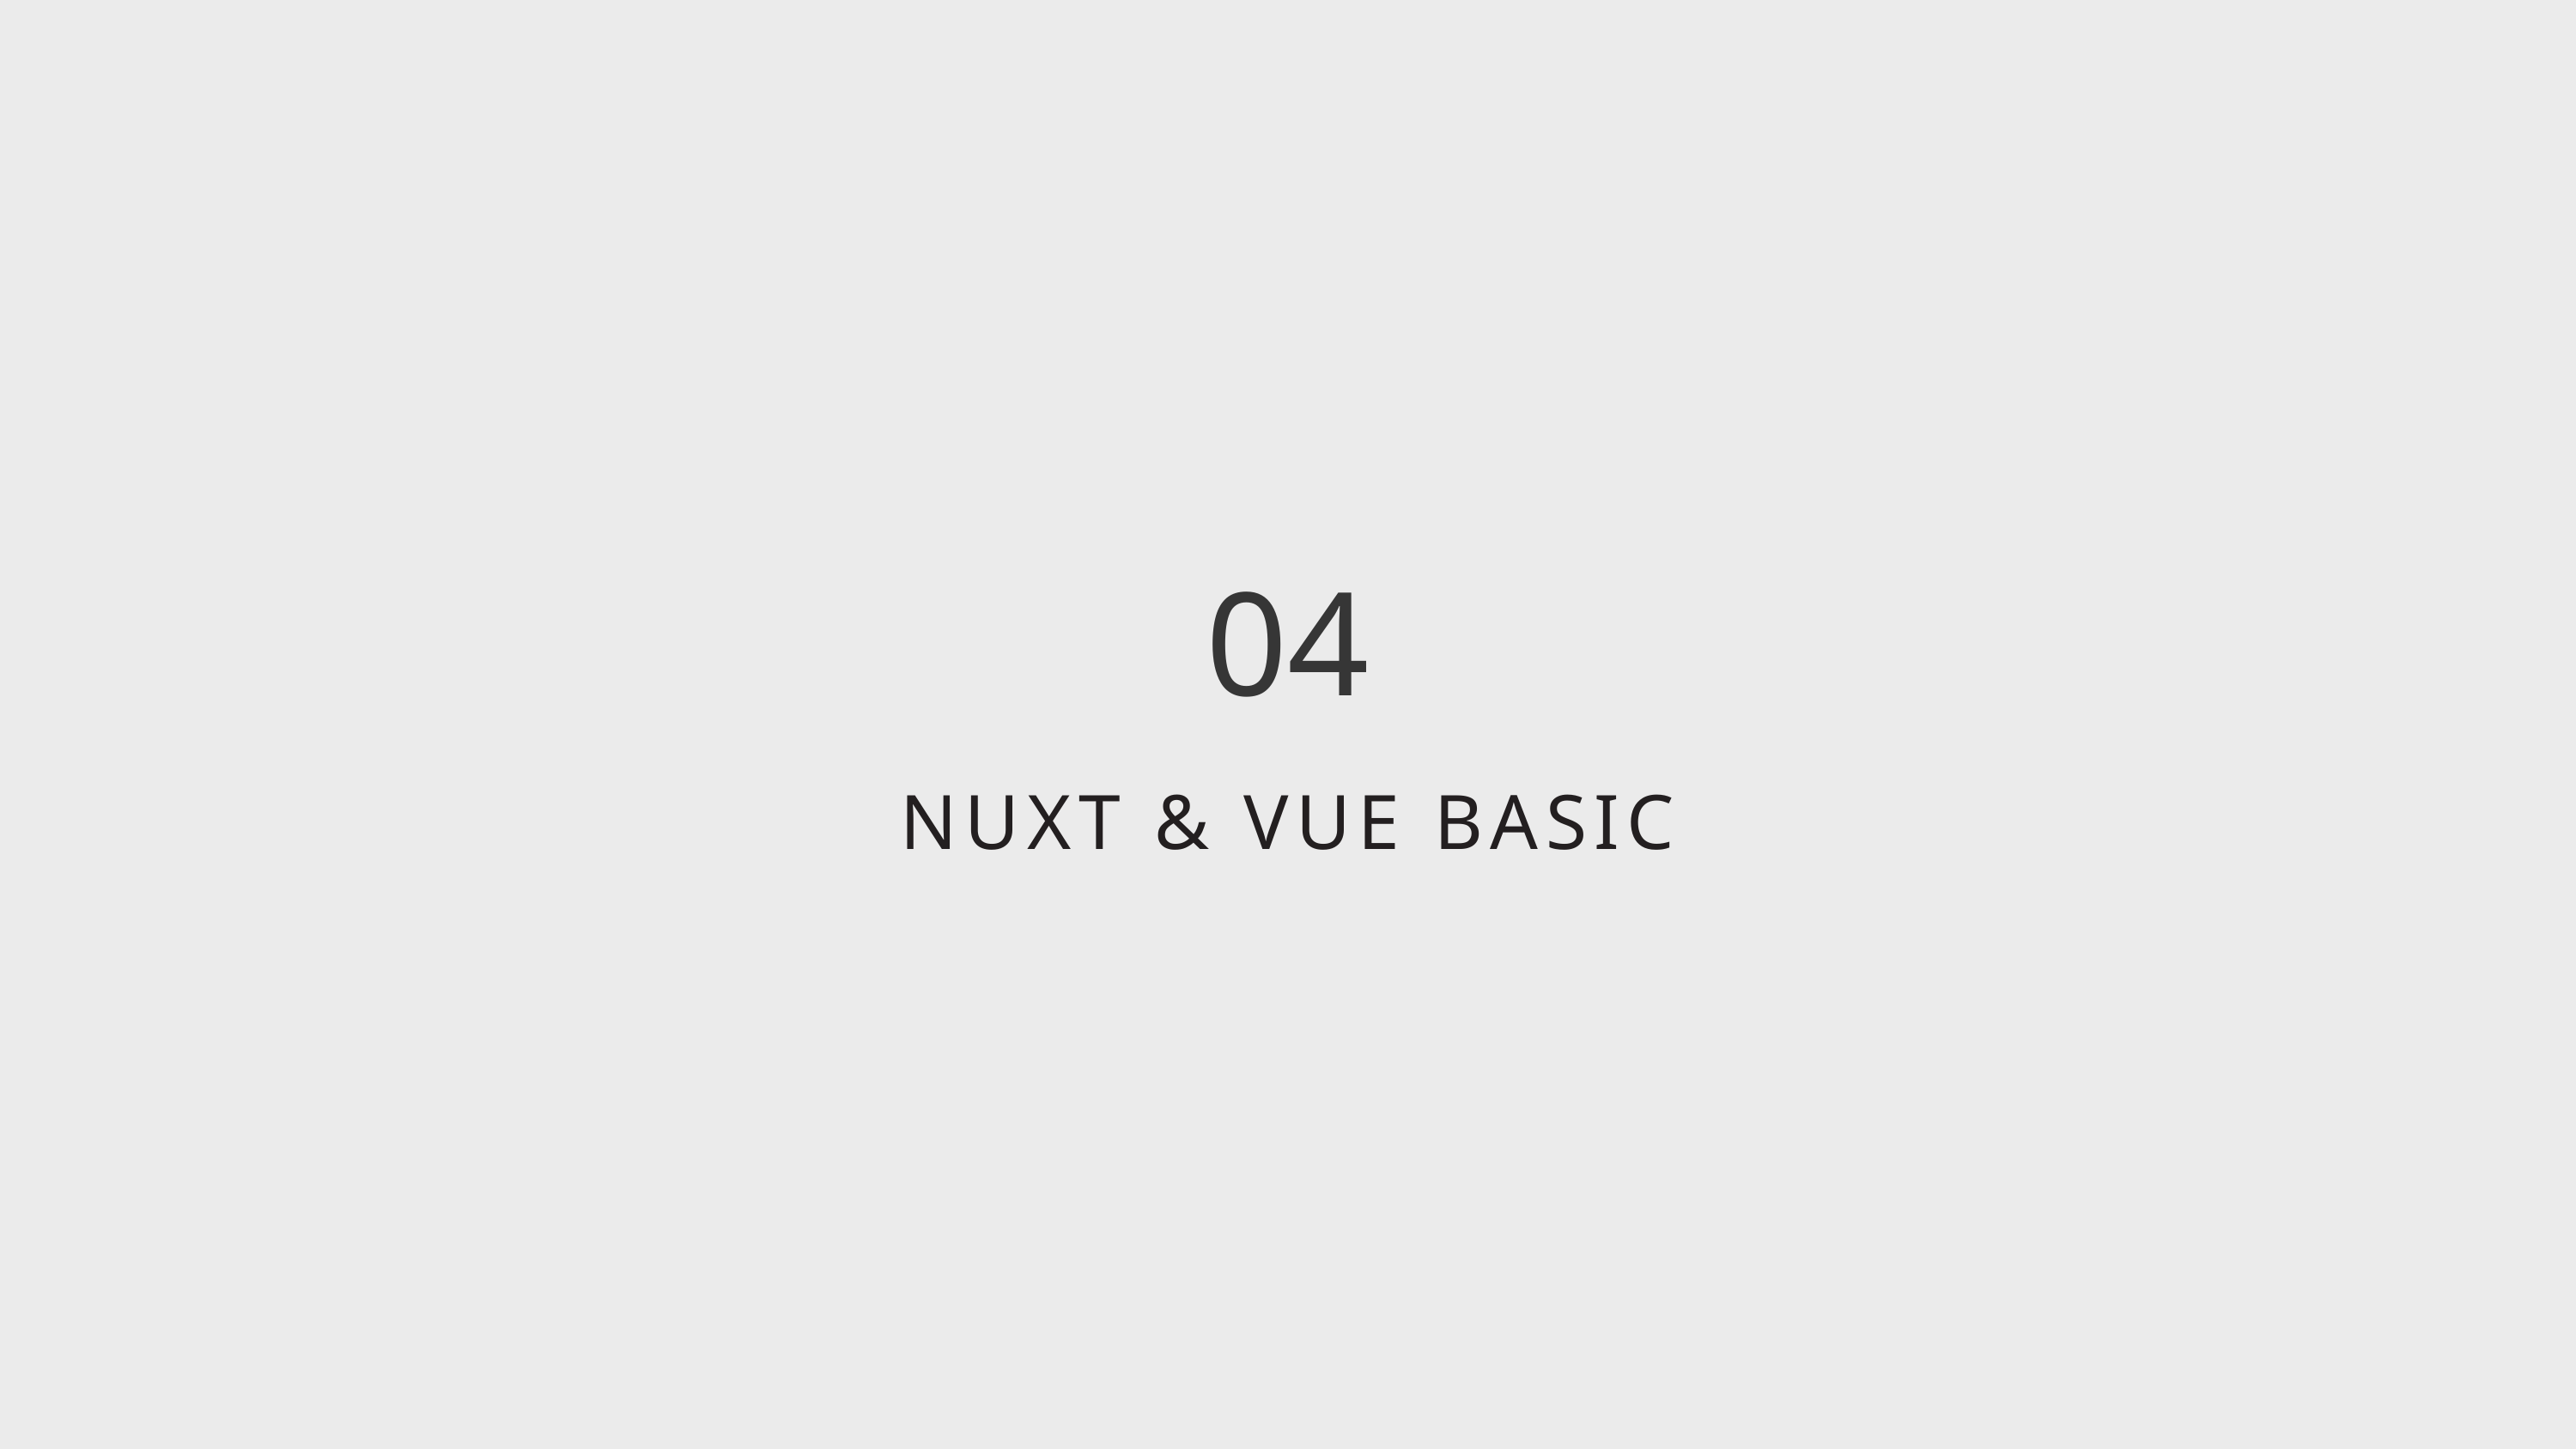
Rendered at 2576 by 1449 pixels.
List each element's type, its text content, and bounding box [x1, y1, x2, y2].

text_box 04 [1097, 552, 1479, 724]
text_box NUXT & VUE BASIC [719, 761, 1857, 865]
